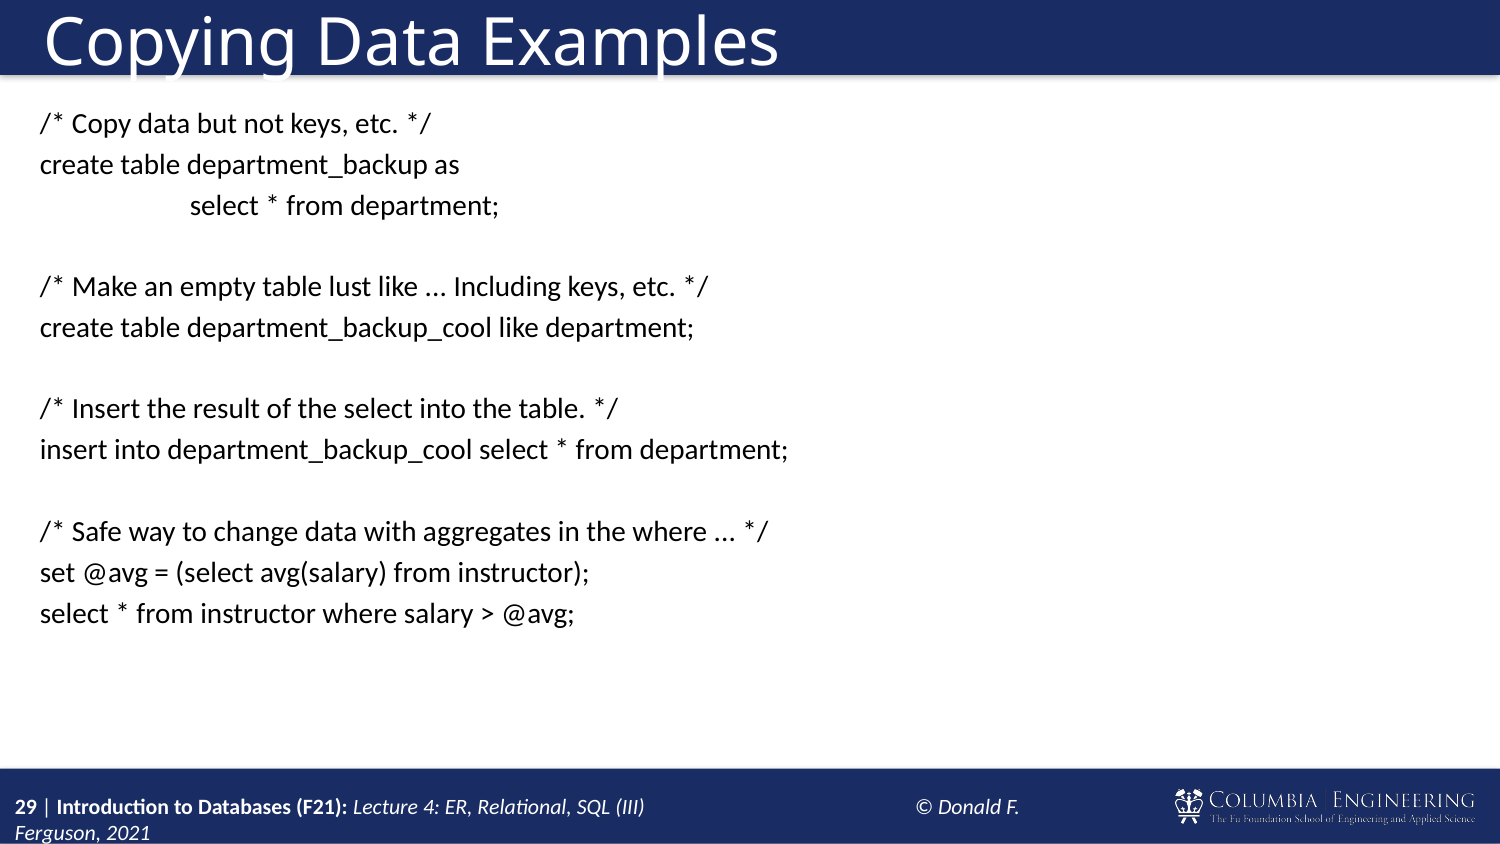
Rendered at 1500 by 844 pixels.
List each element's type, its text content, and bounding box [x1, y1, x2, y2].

list /* Copy data but not keys, etc. */ create table department_backup as select * from department; /* Make an empty table lust like ... Including keys, etc. */ create table department_backup_cool like department; /* Insert the result of the select into the table. */ insert into department_backup_cool select * from department; /* Safe way to change data with aggregates in the where ... */ set @avg = (select avg(salary) from instructor); select * from instructor where salary > @avg; [24, 96, 1475, 760]
title Copying Data Examples [28, 0, 1450, 73]
